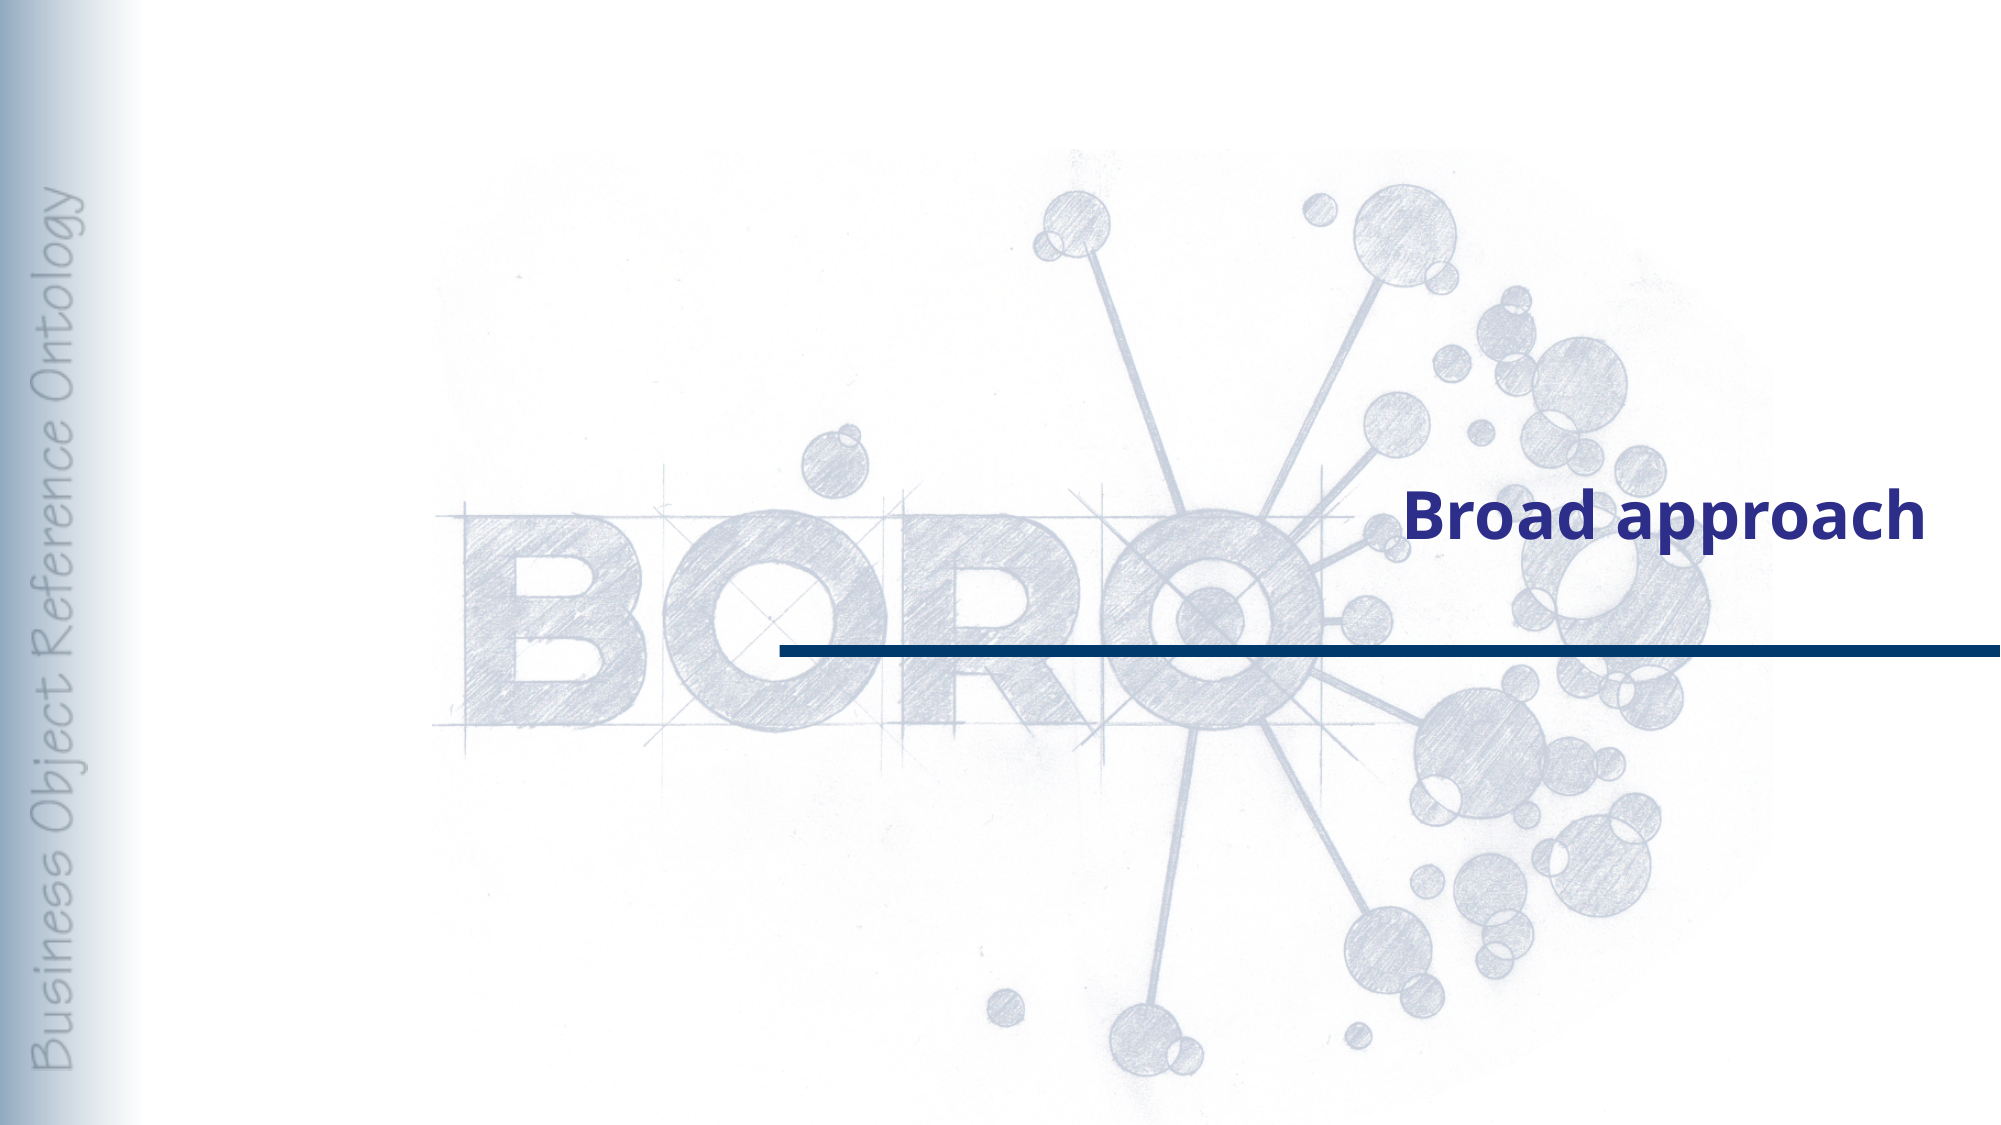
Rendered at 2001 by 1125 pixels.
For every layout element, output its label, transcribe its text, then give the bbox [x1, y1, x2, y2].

title Broad approach [338, 392, 1945, 634]
